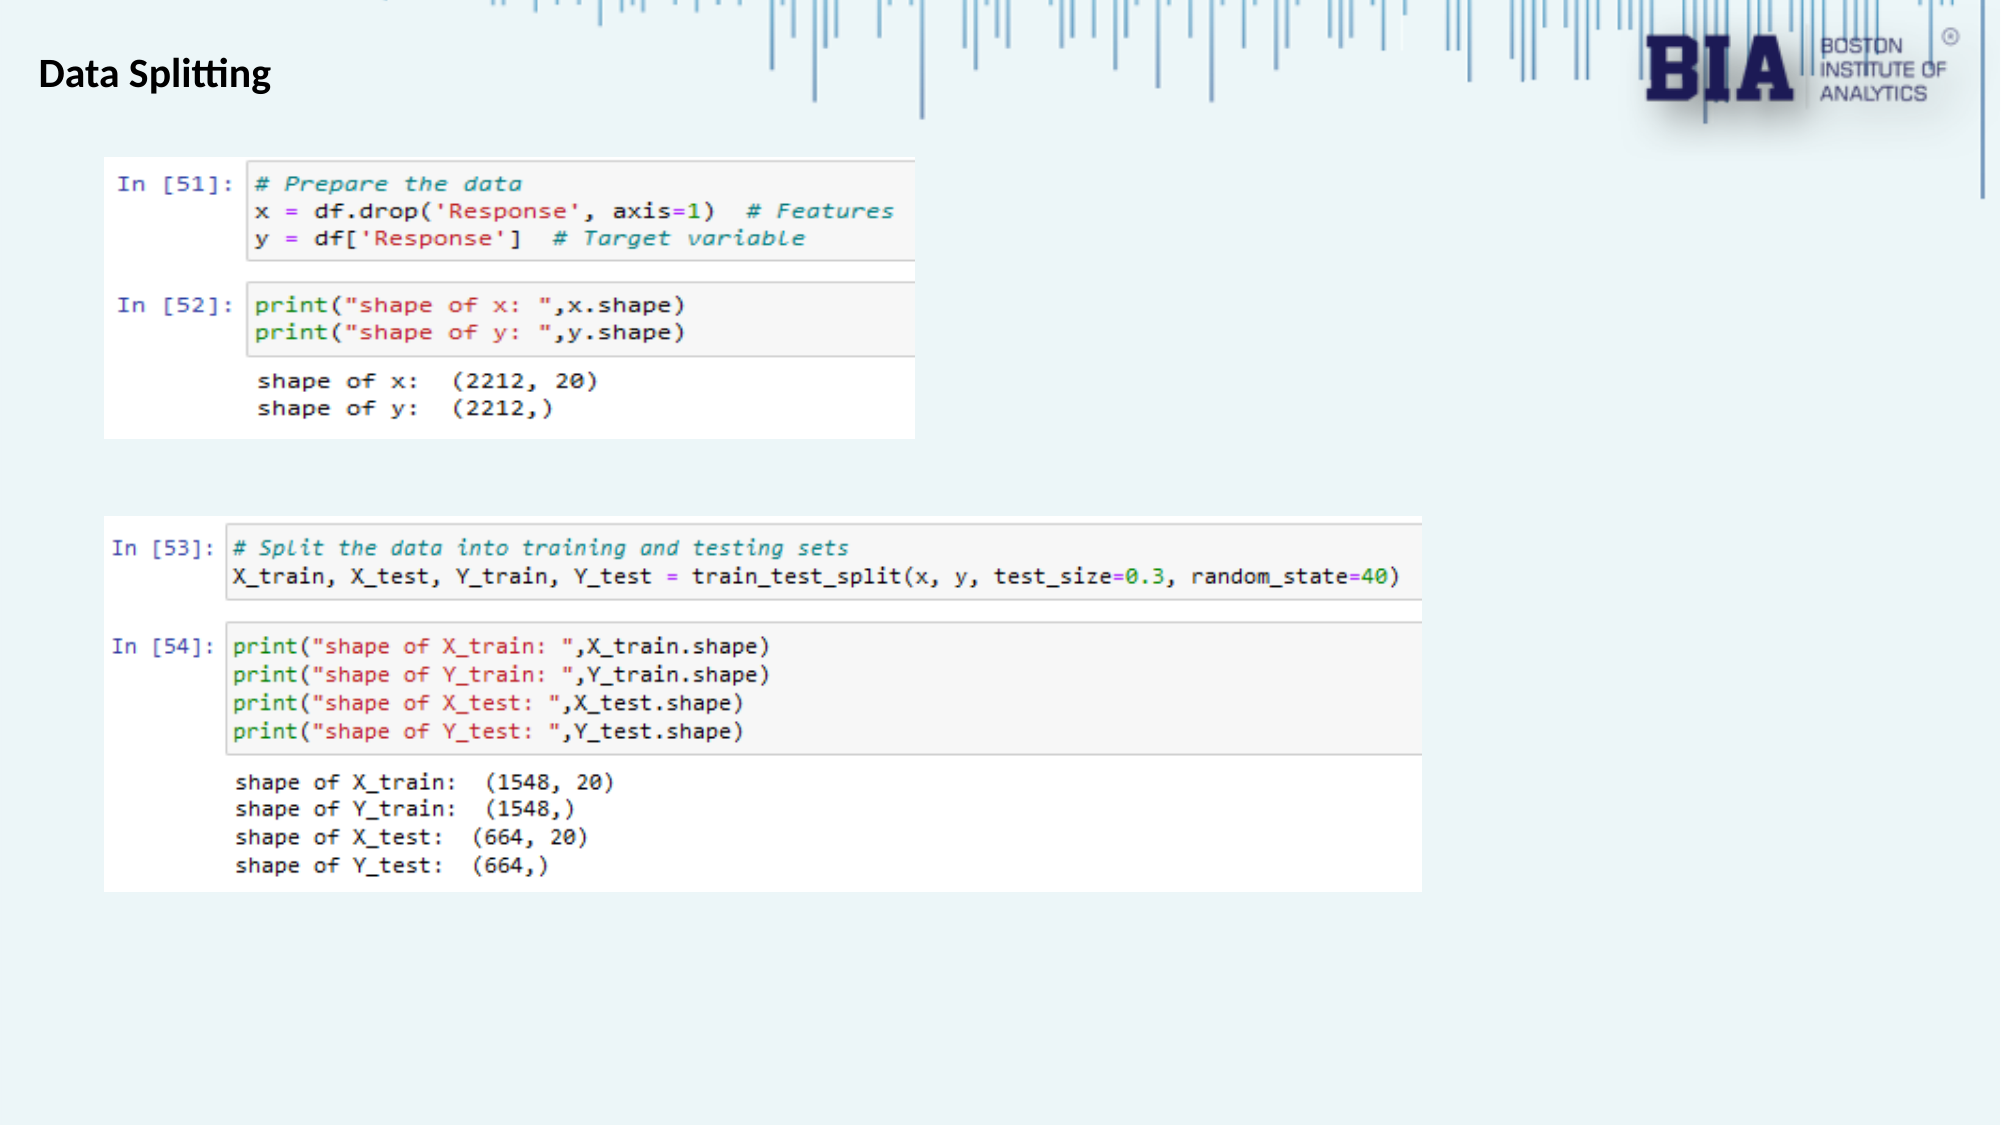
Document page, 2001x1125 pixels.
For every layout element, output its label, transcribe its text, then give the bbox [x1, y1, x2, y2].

picture [0, 0, 2000, 1125]
text_box Data Splitting [23, 38, 460, 104]
